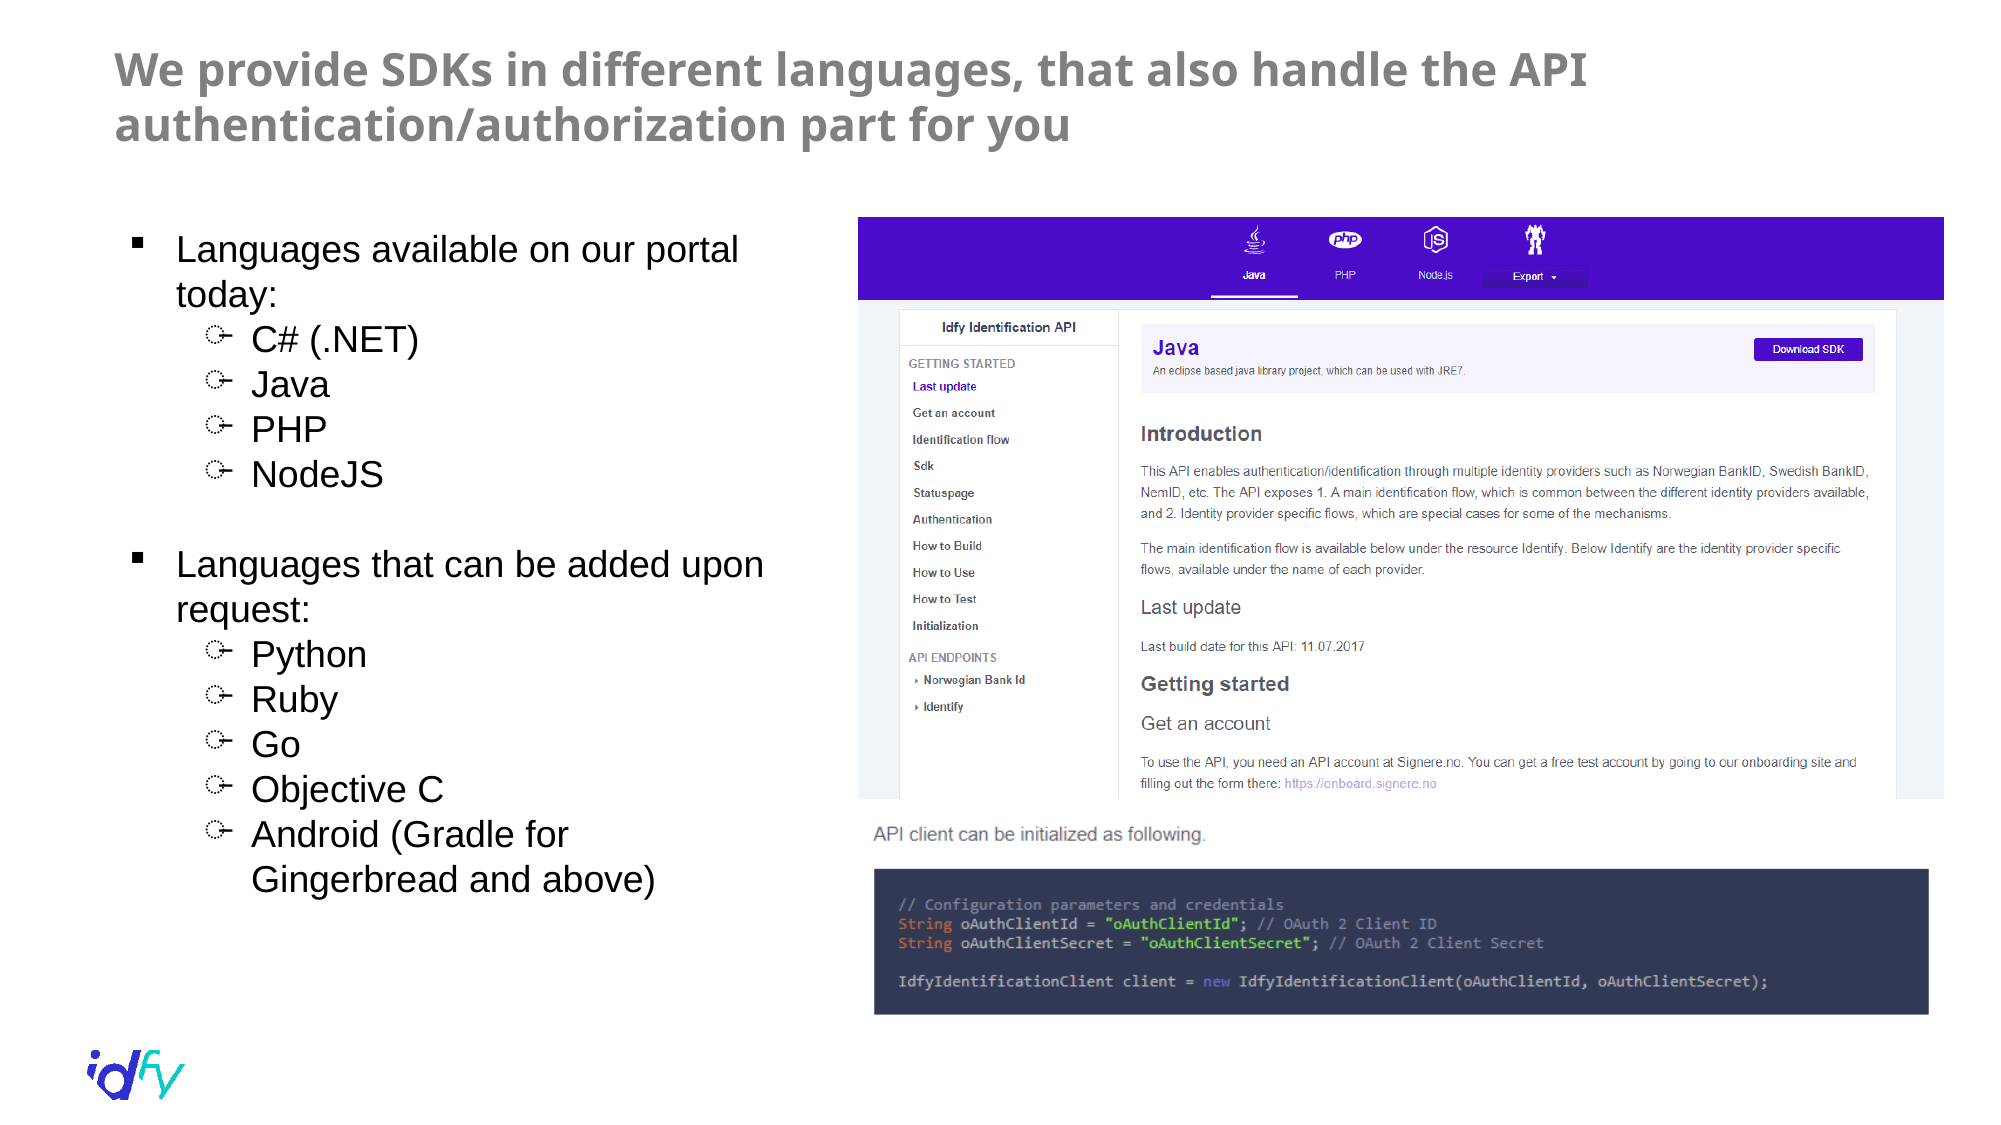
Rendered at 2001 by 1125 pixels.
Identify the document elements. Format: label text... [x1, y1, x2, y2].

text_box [858, 217, 1944, 1025]
picture [85, 1046, 186, 1103]
text_box Languages available on our portal today: C# (.NET) Java PHP NodeJS Languages that can be added upon request: Python Ruby Go Objective C Android (Gradle for Gingerbread and above) [114, 217, 792, 953]
title We provide SDKs in different languages, that also handle the API authentication/authorization part for you [114, 40, 1850, 150]
